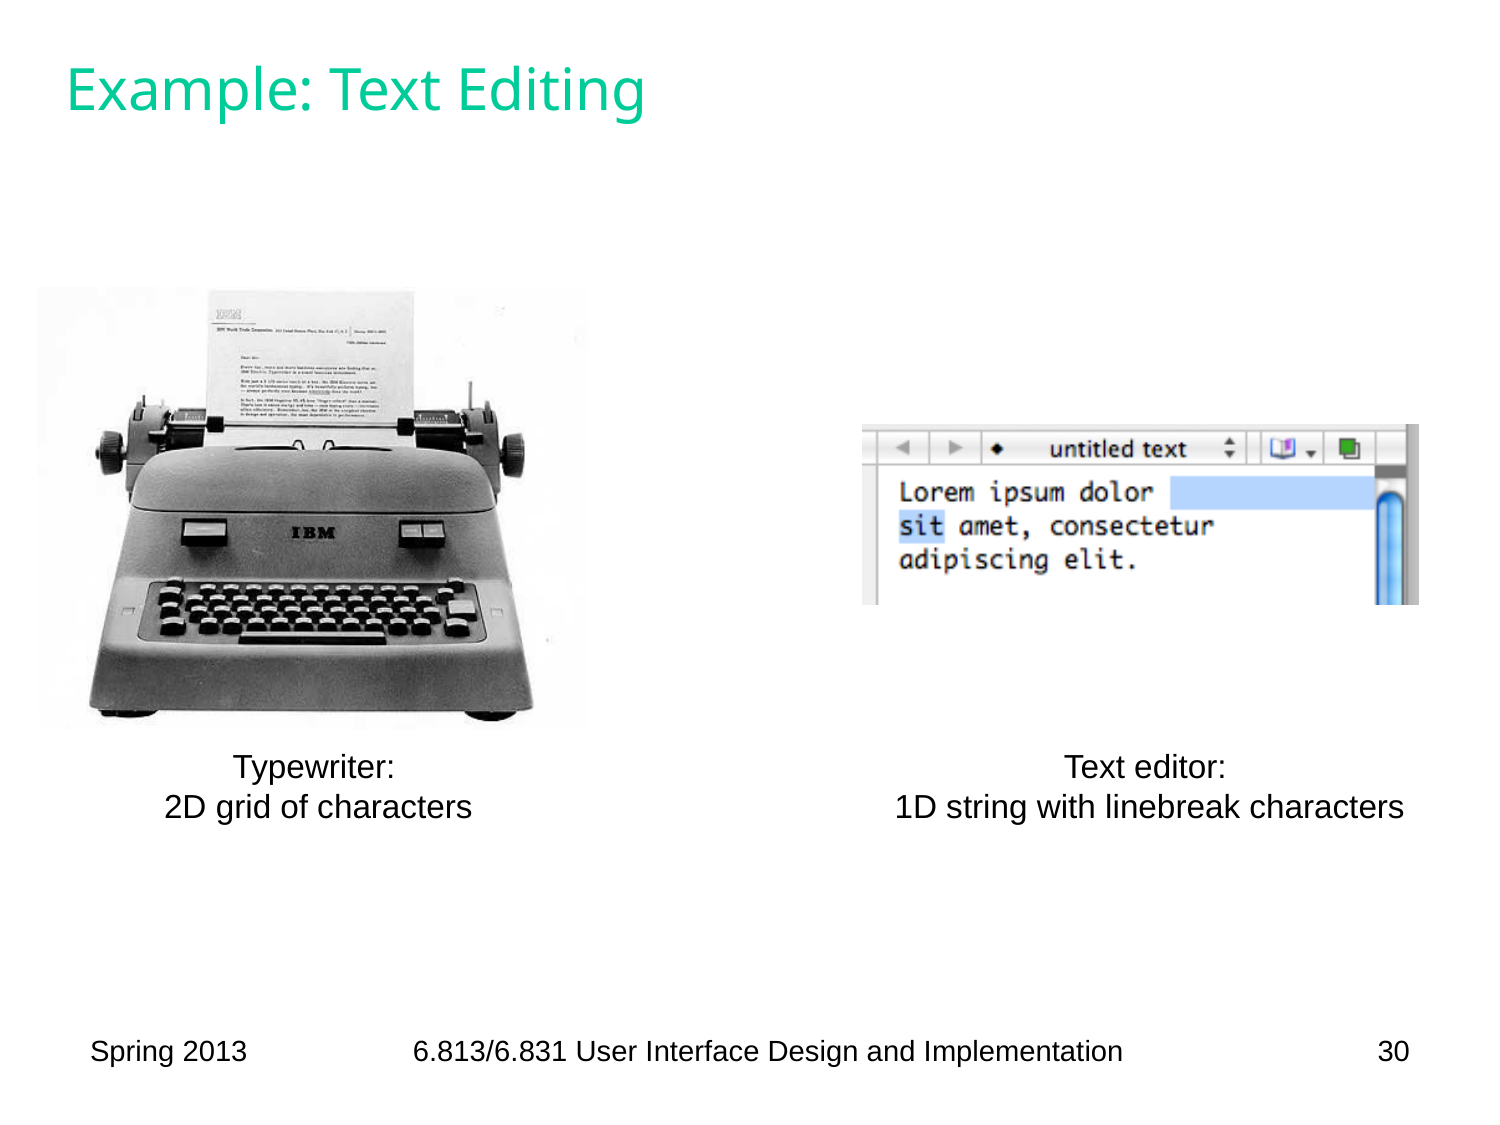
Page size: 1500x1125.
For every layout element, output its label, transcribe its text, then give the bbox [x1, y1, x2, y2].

picture [37, 287, 588, 730]
text_box Typewriter: 2D grid of characters [87, 738, 550, 832]
footer 6.813/6.831 User Interface Design and Implementation [312, 1024, 1226, 1103]
picture [862, 424, 1419, 605]
slide_number Spring 2013 [74, 1024, 301, 1103]
slide_number 30 [1237, 1024, 1426, 1103]
title Example: Text Editing [49, 24, 1438, 151]
text_box Text editor: 1D string with linebreak characters [862, 737, 1438, 832]
